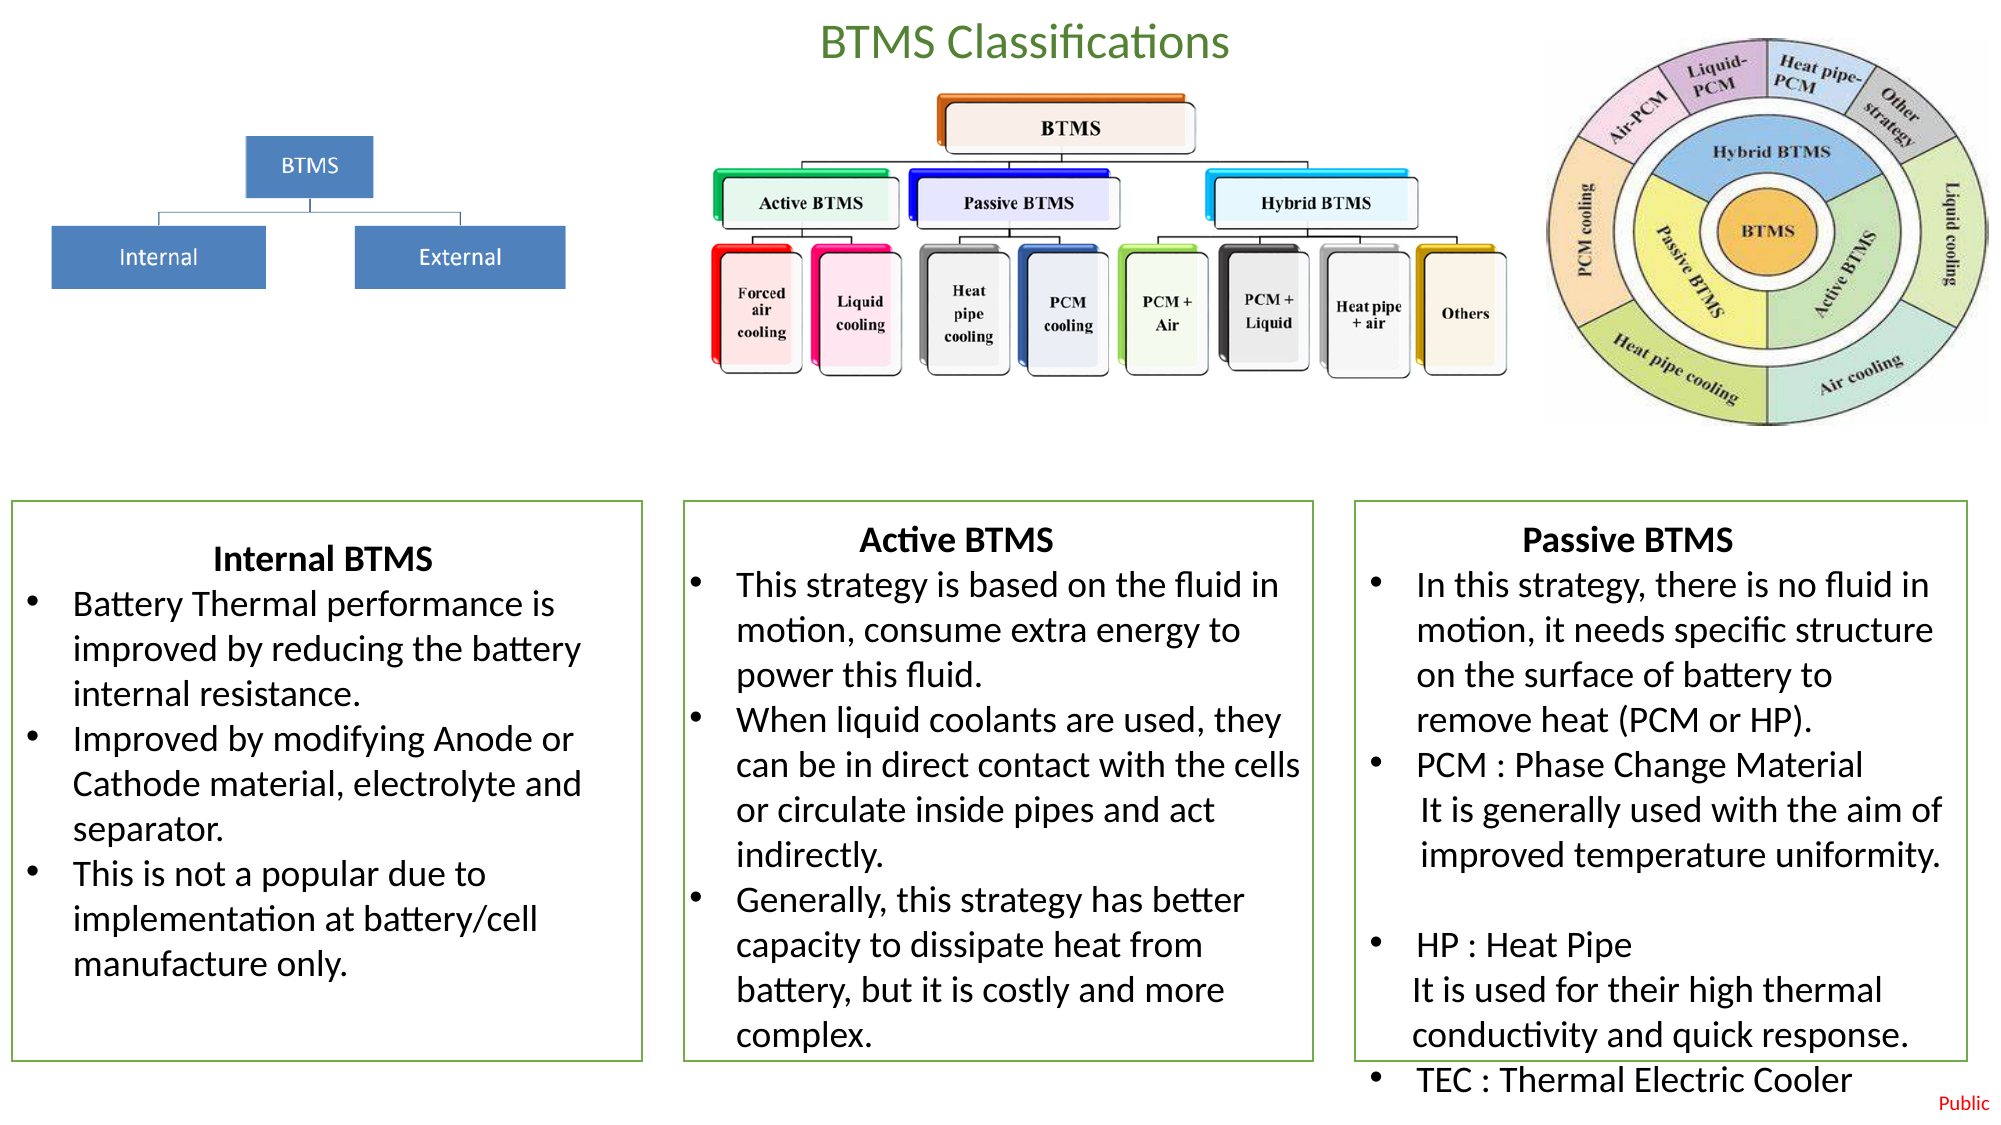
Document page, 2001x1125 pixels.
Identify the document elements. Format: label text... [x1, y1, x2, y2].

text_box Active BTMS This strategy is based on the fluid in motion, consume extra energy to power this fluid. When liquid coolants are used, they can be in direct contact with the cells or circulate inside pipes and act indirectly. Generally, this strategy has better capacity to dissipate heat from battery, but it is costly and more complex. [674, 507, 1322, 1125]
picture [1546, 38, 1989, 426]
text_box BTMS Classifications [804, 1, 1603, 76]
text_box Passive BTMS In this strategy, there is no fluid in motion, it needs specific structure on the surface of battery to remove heat (PCM or HP). PCM : Phase Change Material It is generally used with the aim of improved temperature uniformity. HP : Heat Pipe It is used for their high thermal conductivity and quick response. TEC : Thermal Electric Cooler [1354, 507, 1967, 1125]
picture [44, 136, 570, 289]
text_box Internal BTMS Battery Thermal performance is improved by reducing the battery internal resistance. Improved by modifying Anode or Cathode material, electrolyte and separator. This is not a popular due to implementation at battery/cell manufacture only. [11, 526, 674, 1081]
text_box [683, 500, 1314, 507]
picture [710, 92, 1508, 379]
text_box [11, 500, 643, 526]
text_box [1354, 500, 1968, 1062]
